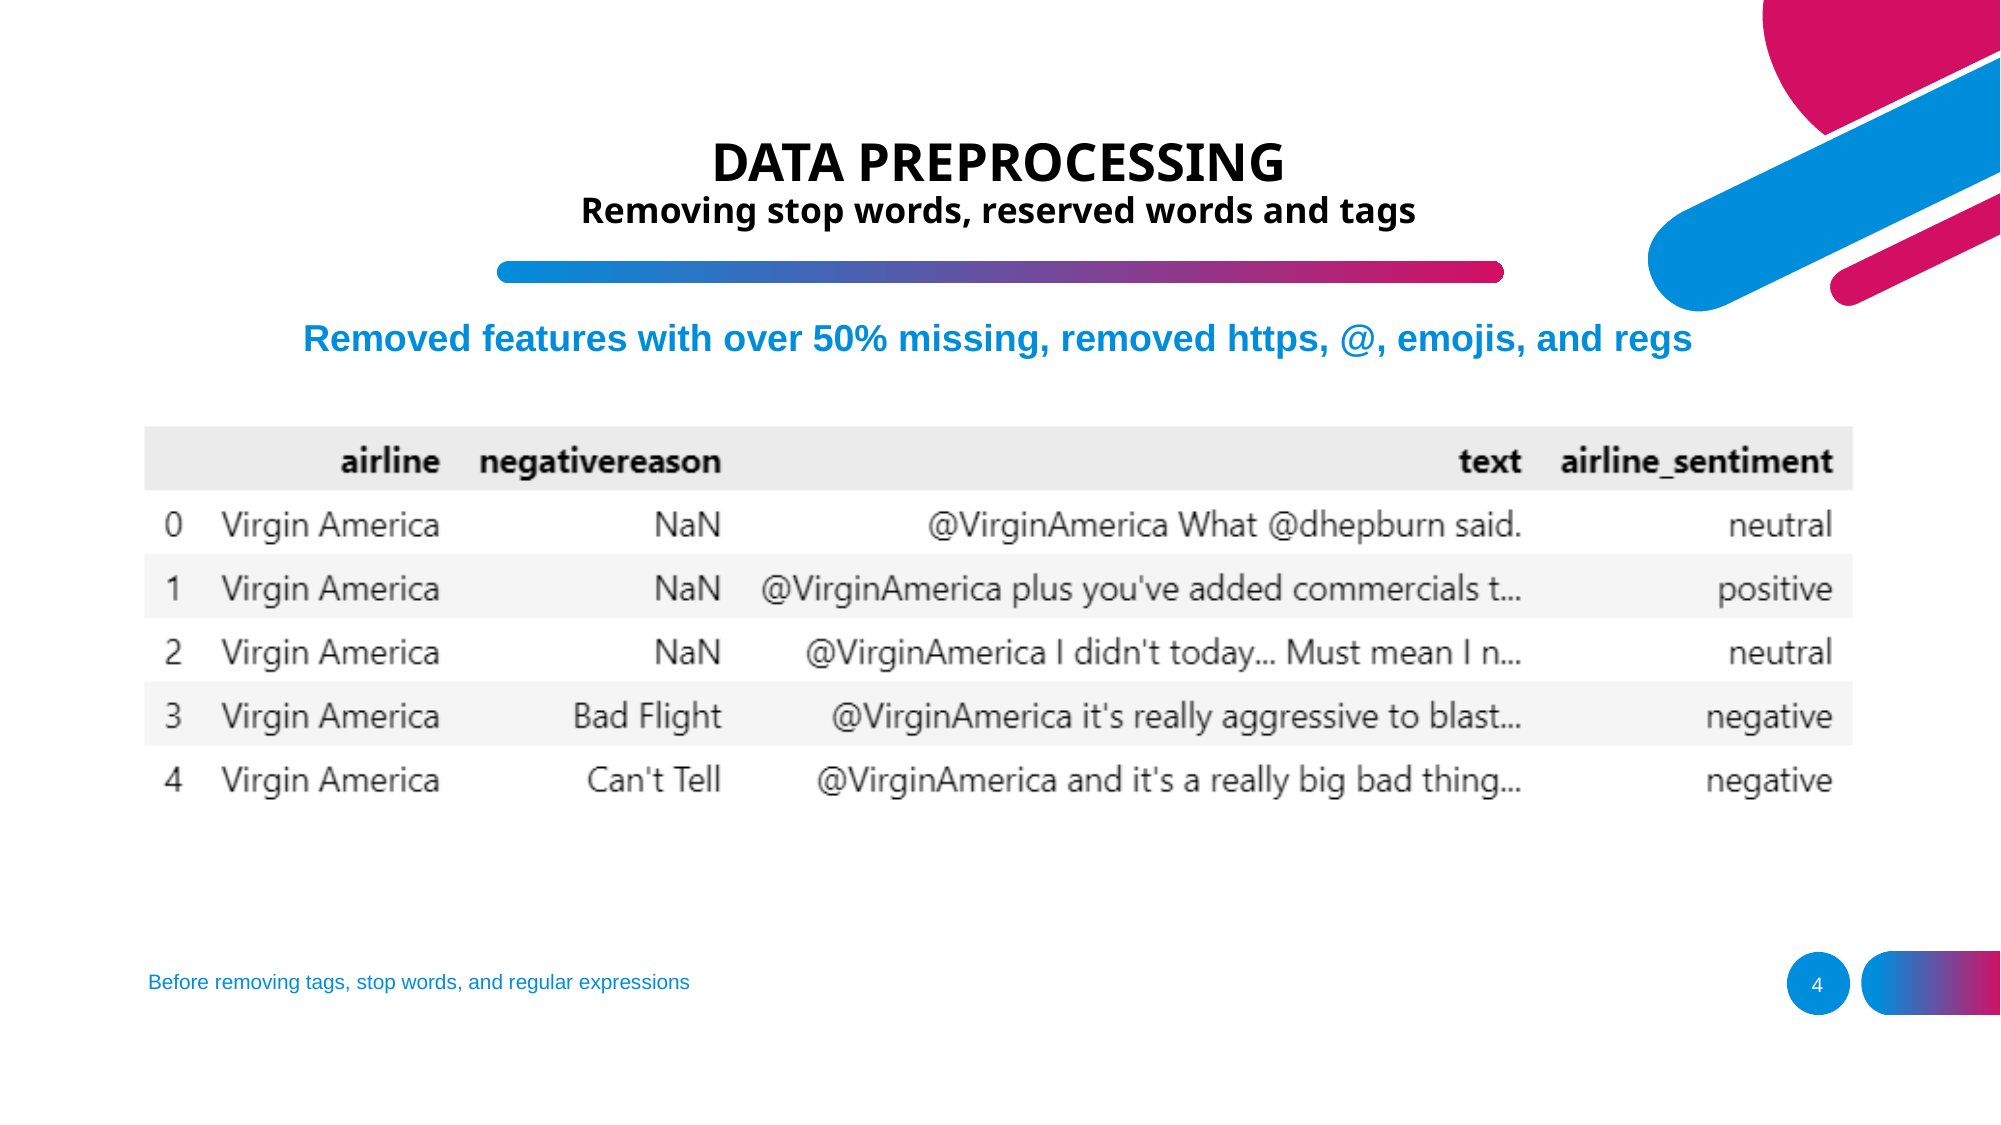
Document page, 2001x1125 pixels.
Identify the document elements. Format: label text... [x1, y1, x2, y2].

picture [141, 423, 1859, 825]
slide_number 4 [1772, 954, 1863, 1015]
title DATA PREPROCESSING Removing stop words, reserved words and tags [136, 128, 1862, 240]
list Removed features with over 50% missing, removed https, @, emojis, and regs [136, 311, 1862, 427]
footer Before removing tags, stop words, and regular expressions [133, 951, 809, 1011]
